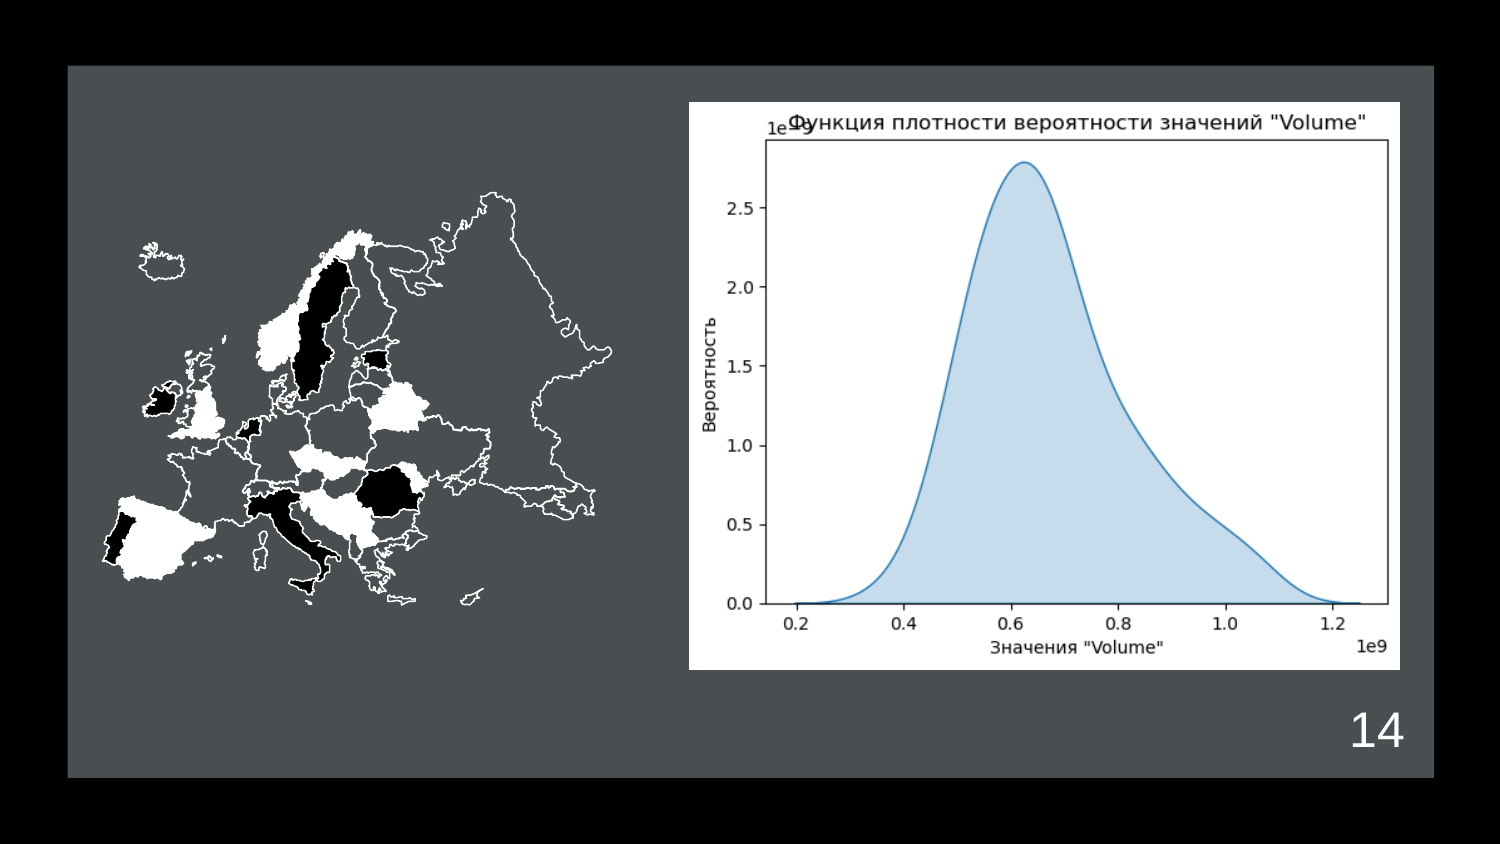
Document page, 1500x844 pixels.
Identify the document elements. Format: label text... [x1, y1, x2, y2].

text_box 14 [1321, 697, 1412, 756]
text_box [102, 192, 612, 606]
picture [689, 102, 1400, 670]
